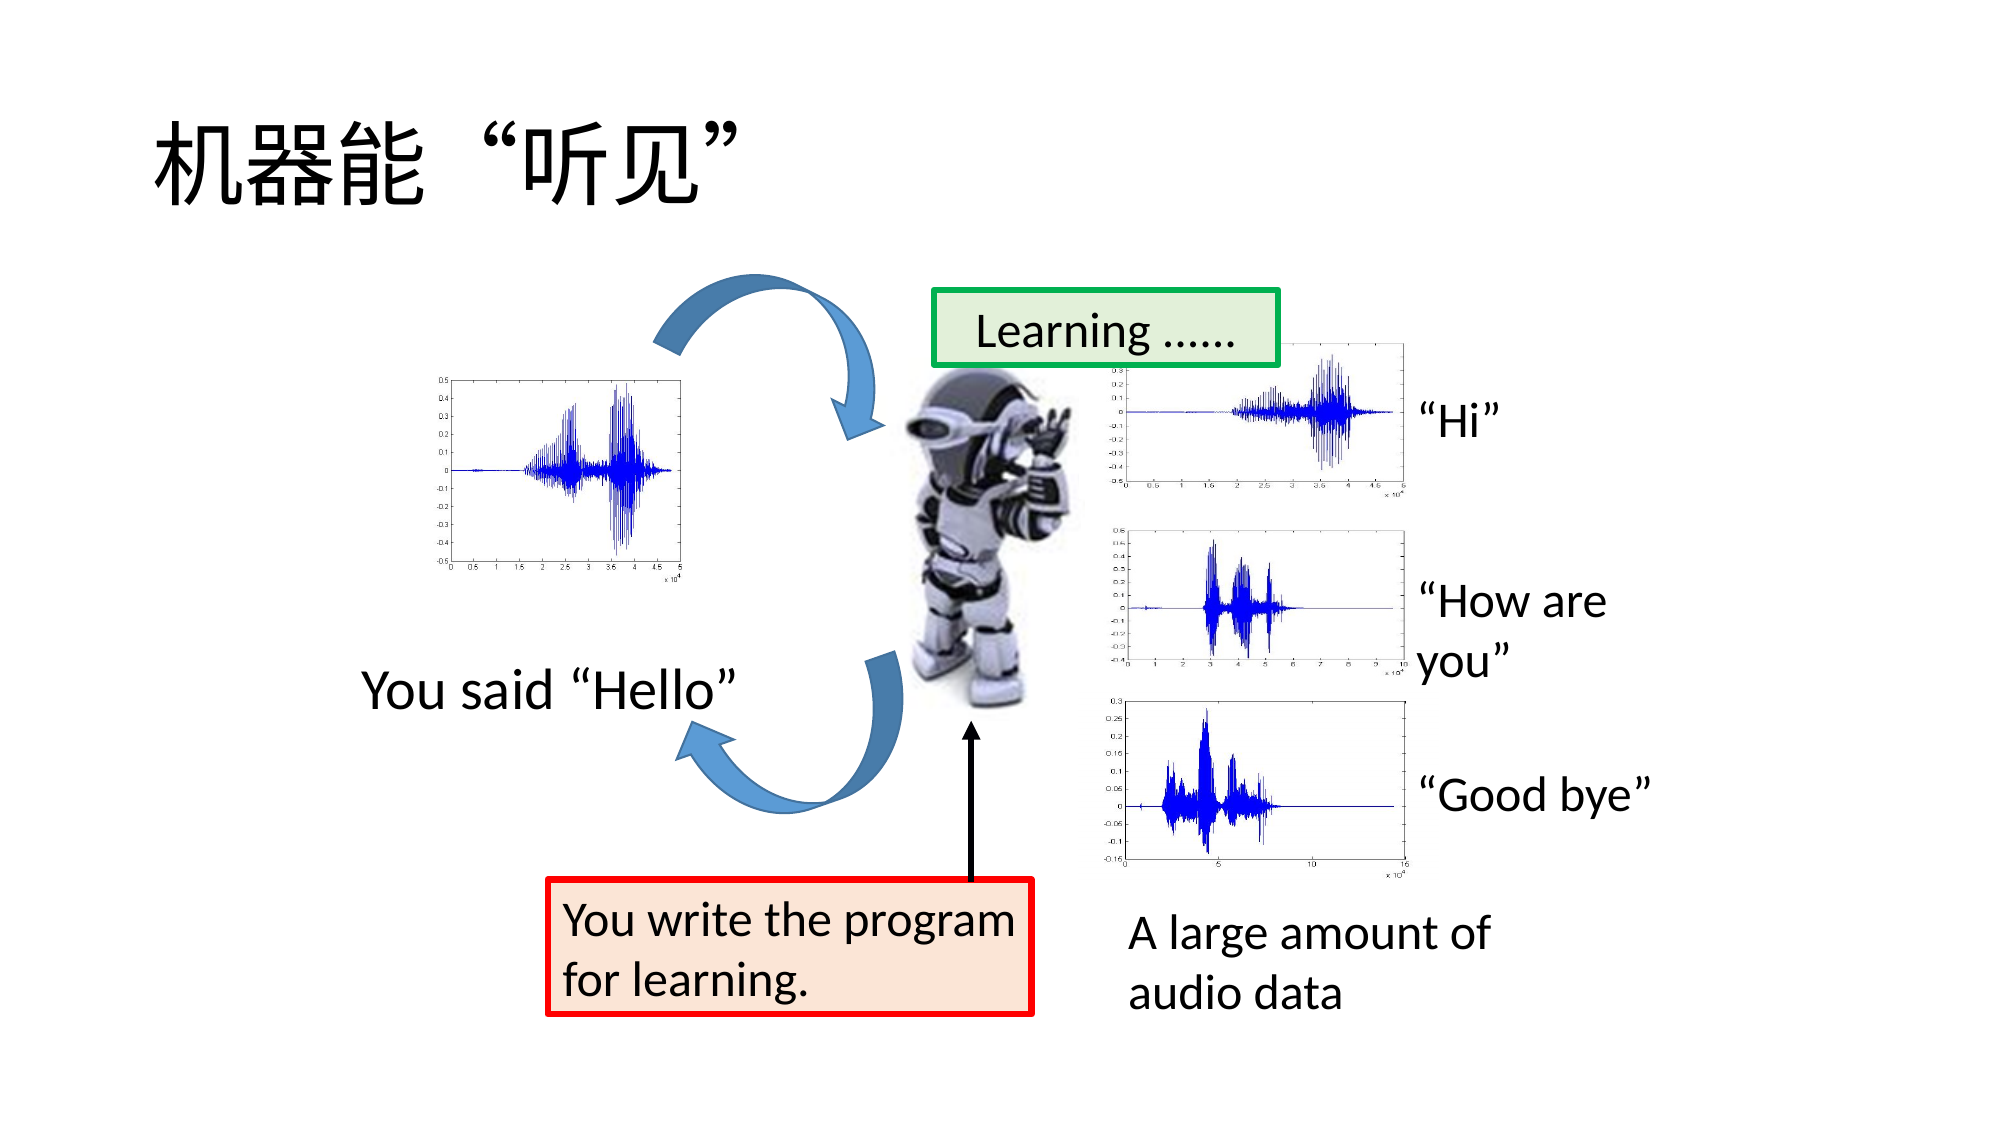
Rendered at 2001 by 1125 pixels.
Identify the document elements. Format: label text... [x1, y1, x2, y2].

text_box [674, 720, 902, 815]
text_box A large amount of audio data [1113, 892, 1554, 1028]
title 机器能“听见” [137, 59, 1863, 278]
text_box Learning ...... [934, 290, 1279, 351]
text_box You said “Hello” [306, 643, 795, 729]
picture [867, 330, 1439, 880]
text_box “How are you” [1401, 559, 1729, 695]
text_box “Hi” [1437, 379, 1626, 455]
text_box “Good bye” [1439, 753, 1682, 829]
text_box You write the program for learning. [547, 879, 1032, 1015]
text_box [652, 278, 869, 441]
picture [412, 363, 708, 585]
